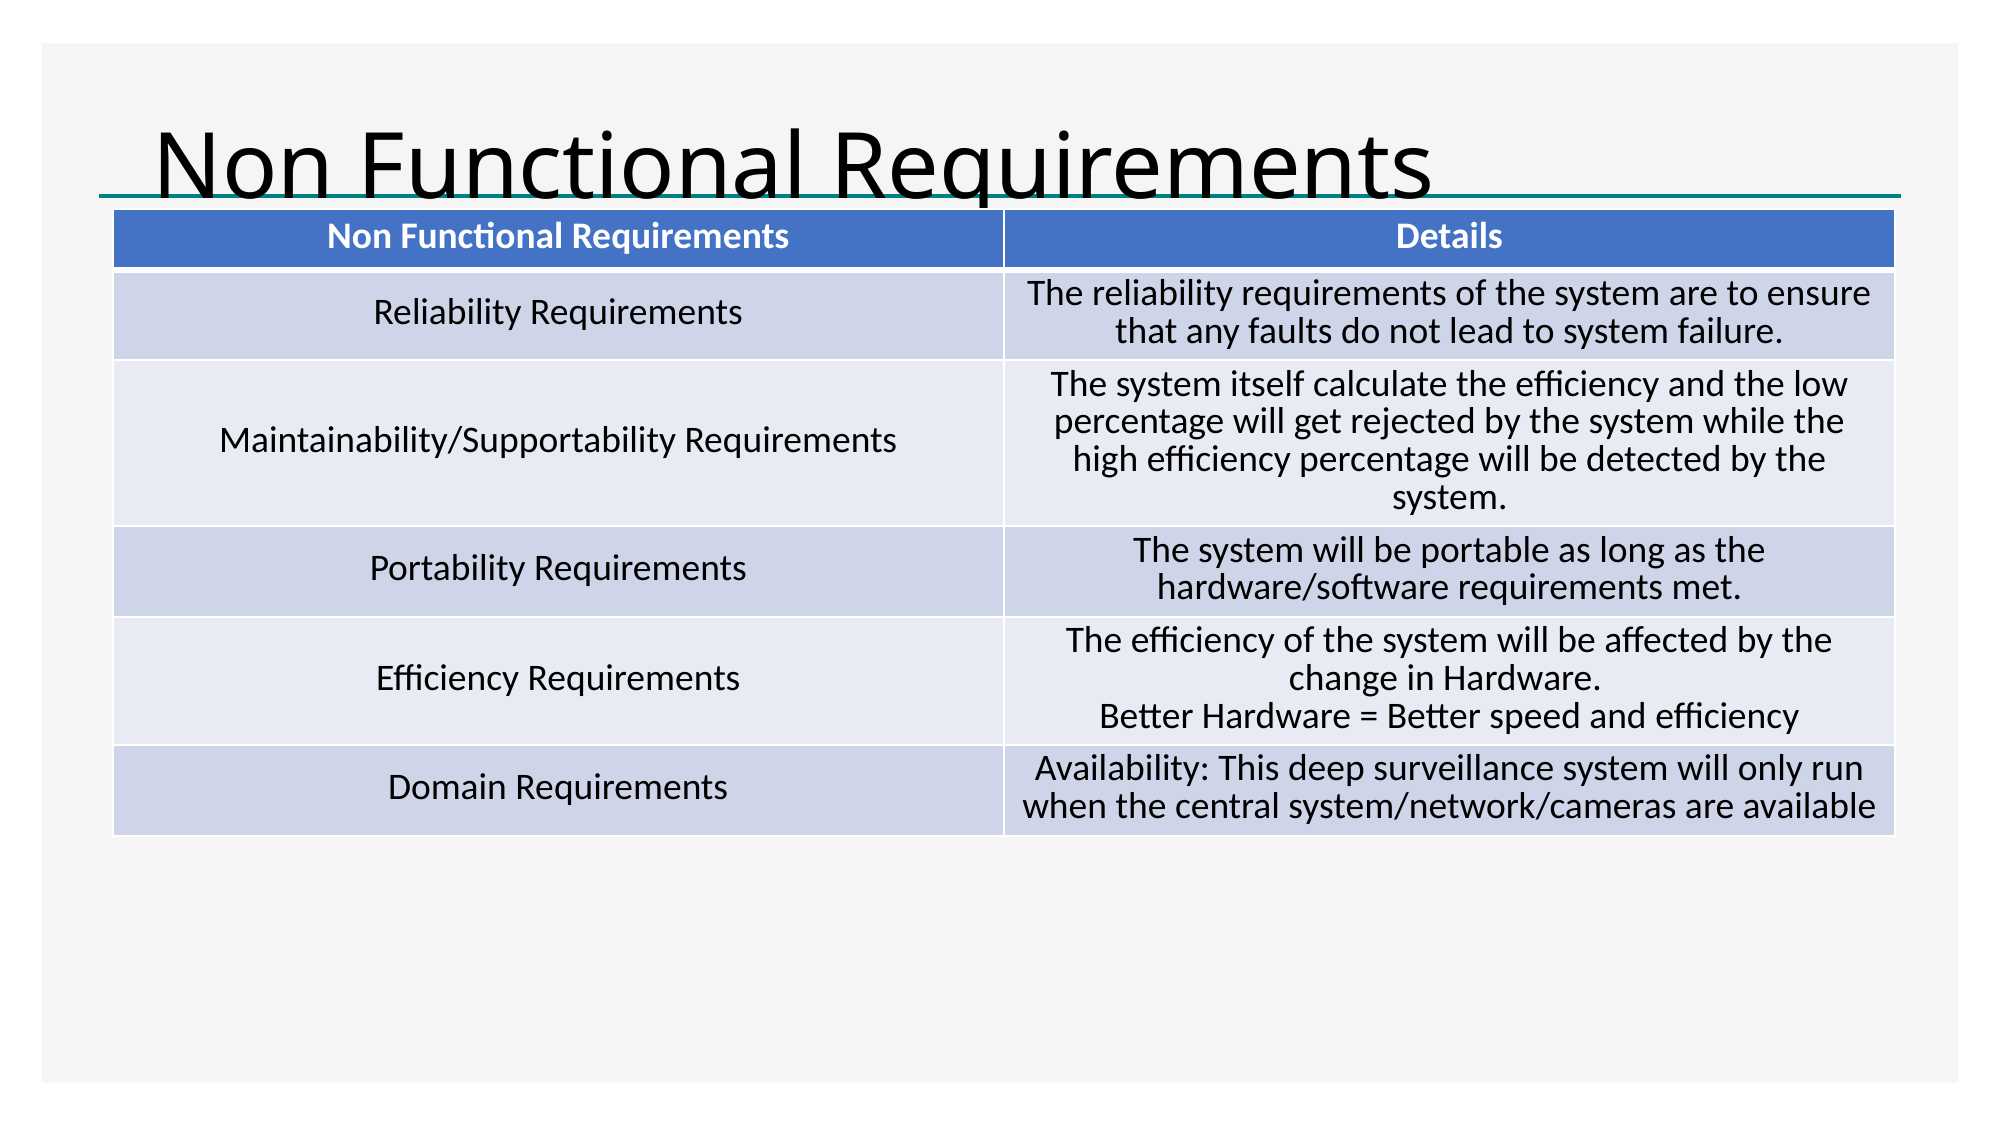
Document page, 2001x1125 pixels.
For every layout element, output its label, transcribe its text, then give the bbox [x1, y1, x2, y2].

table_header Details [1005, 210, 1894, 267]
table_header Non Functional Requirements [114, 210, 1003, 267]
title Non Functional Requirements [137, 59, 1863, 208]
table_cell Portability Requirements [114, 527, 1003, 616]
table_cell The system itself calculate the efficiency and the low percentage will get rejected by the system while the high efficiency percentage will be detected by the system. [1005, 361, 1894, 525]
table_cell Efficiency Requirements [114, 618, 1003, 744]
table_cell The reliability requirements of the system are to ensure that any faults do not lead to system failure. [1005, 273, 1894, 359]
table_cell The efficiency of the system will be affected by the change in Hardware. Better Hardware = Better speed and efficiency [1005, 618, 1894, 744]
table_cell Reliability Requirements [114, 273, 1003, 359]
table_cell Maintainability/Supportability Requirements [114, 361, 1003, 525]
table_cell Availability: This deep surveillance system will only run when the central system/network/cameras are available [1005, 746, 1894, 835]
table_cell Domain Requirements [114, 746, 1003, 835]
table_cell The system will be portable as long as the hardware/software requirements met. [1005, 527, 1894, 616]
